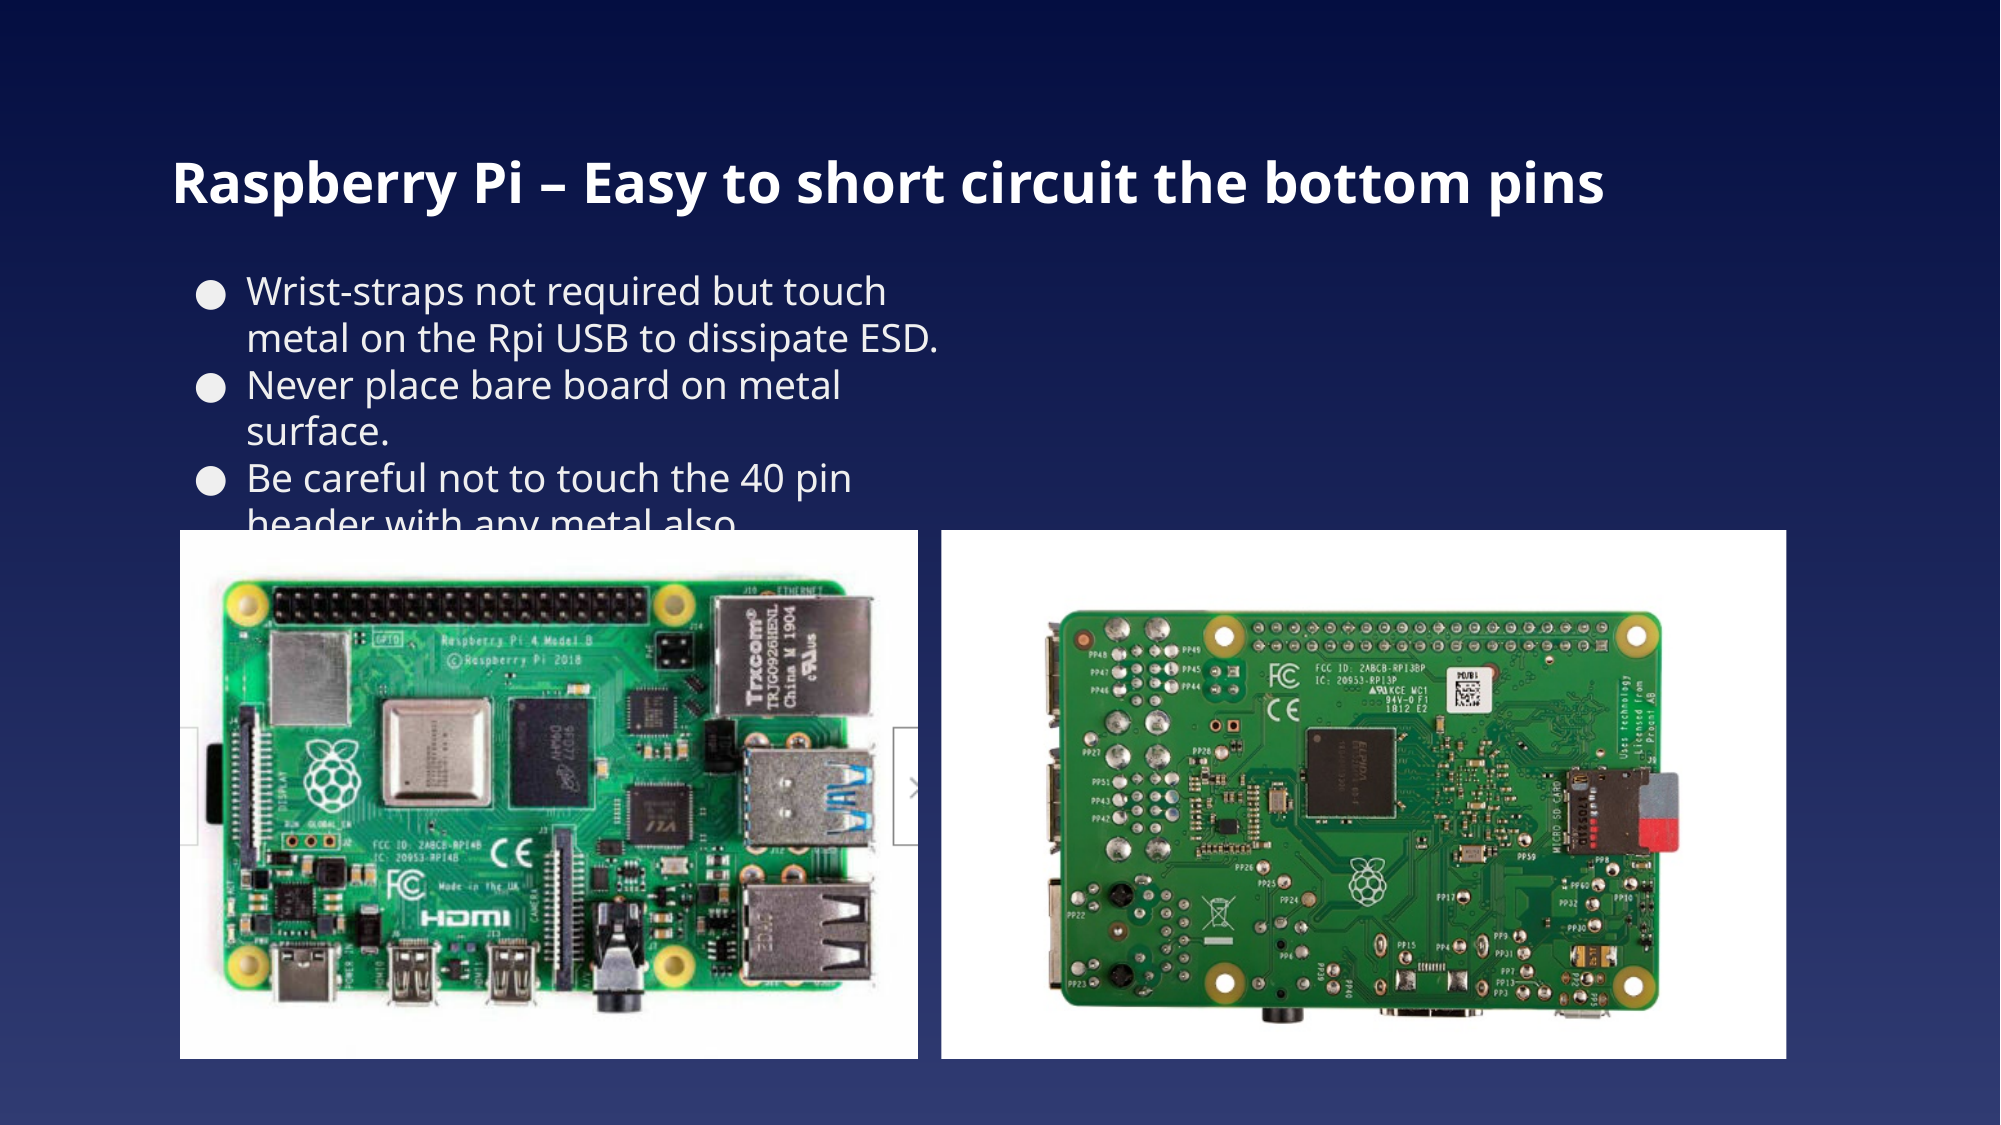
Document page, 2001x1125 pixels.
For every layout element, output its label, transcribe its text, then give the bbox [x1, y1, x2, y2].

picture [179, 530, 918, 1060]
title Raspberry Pi – Easy to short circuit the bottom pins [156, 118, 1844, 244]
list Wrist-straps not required but touch metal on the Rpi USB to dissipate ESD. Never place bare board on metal surface. Be careful not to touch the 40 pin header with any metal also. [156, 252, 1000, 1007]
picture [941, 530, 1787, 1060]
